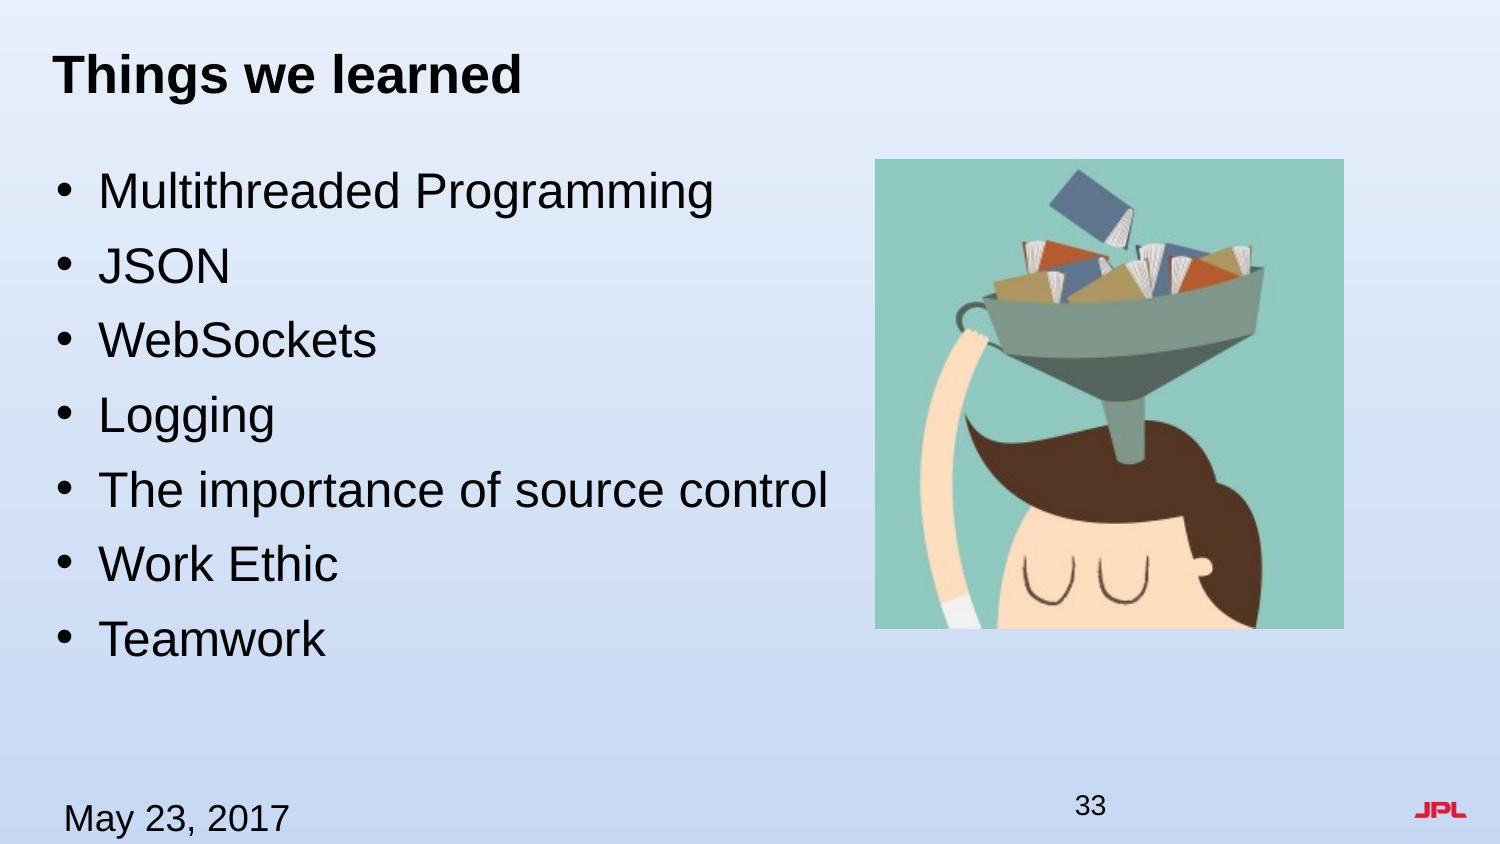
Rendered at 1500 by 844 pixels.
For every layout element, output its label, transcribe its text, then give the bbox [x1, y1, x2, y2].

title Things we learned [52, 39, 1463, 118]
text_box May 23, 2017 [55, 786, 406, 844]
picture [874, 159, 1344, 629]
picture [1413, 798, 1469, 819]
list Multithreaded Programming JSON WebSockets Logging The importance of source control Work Ethic Teamwork [55, 158, 1429, 775]
slide_number 33 [1074, 786, 1413, 833]
